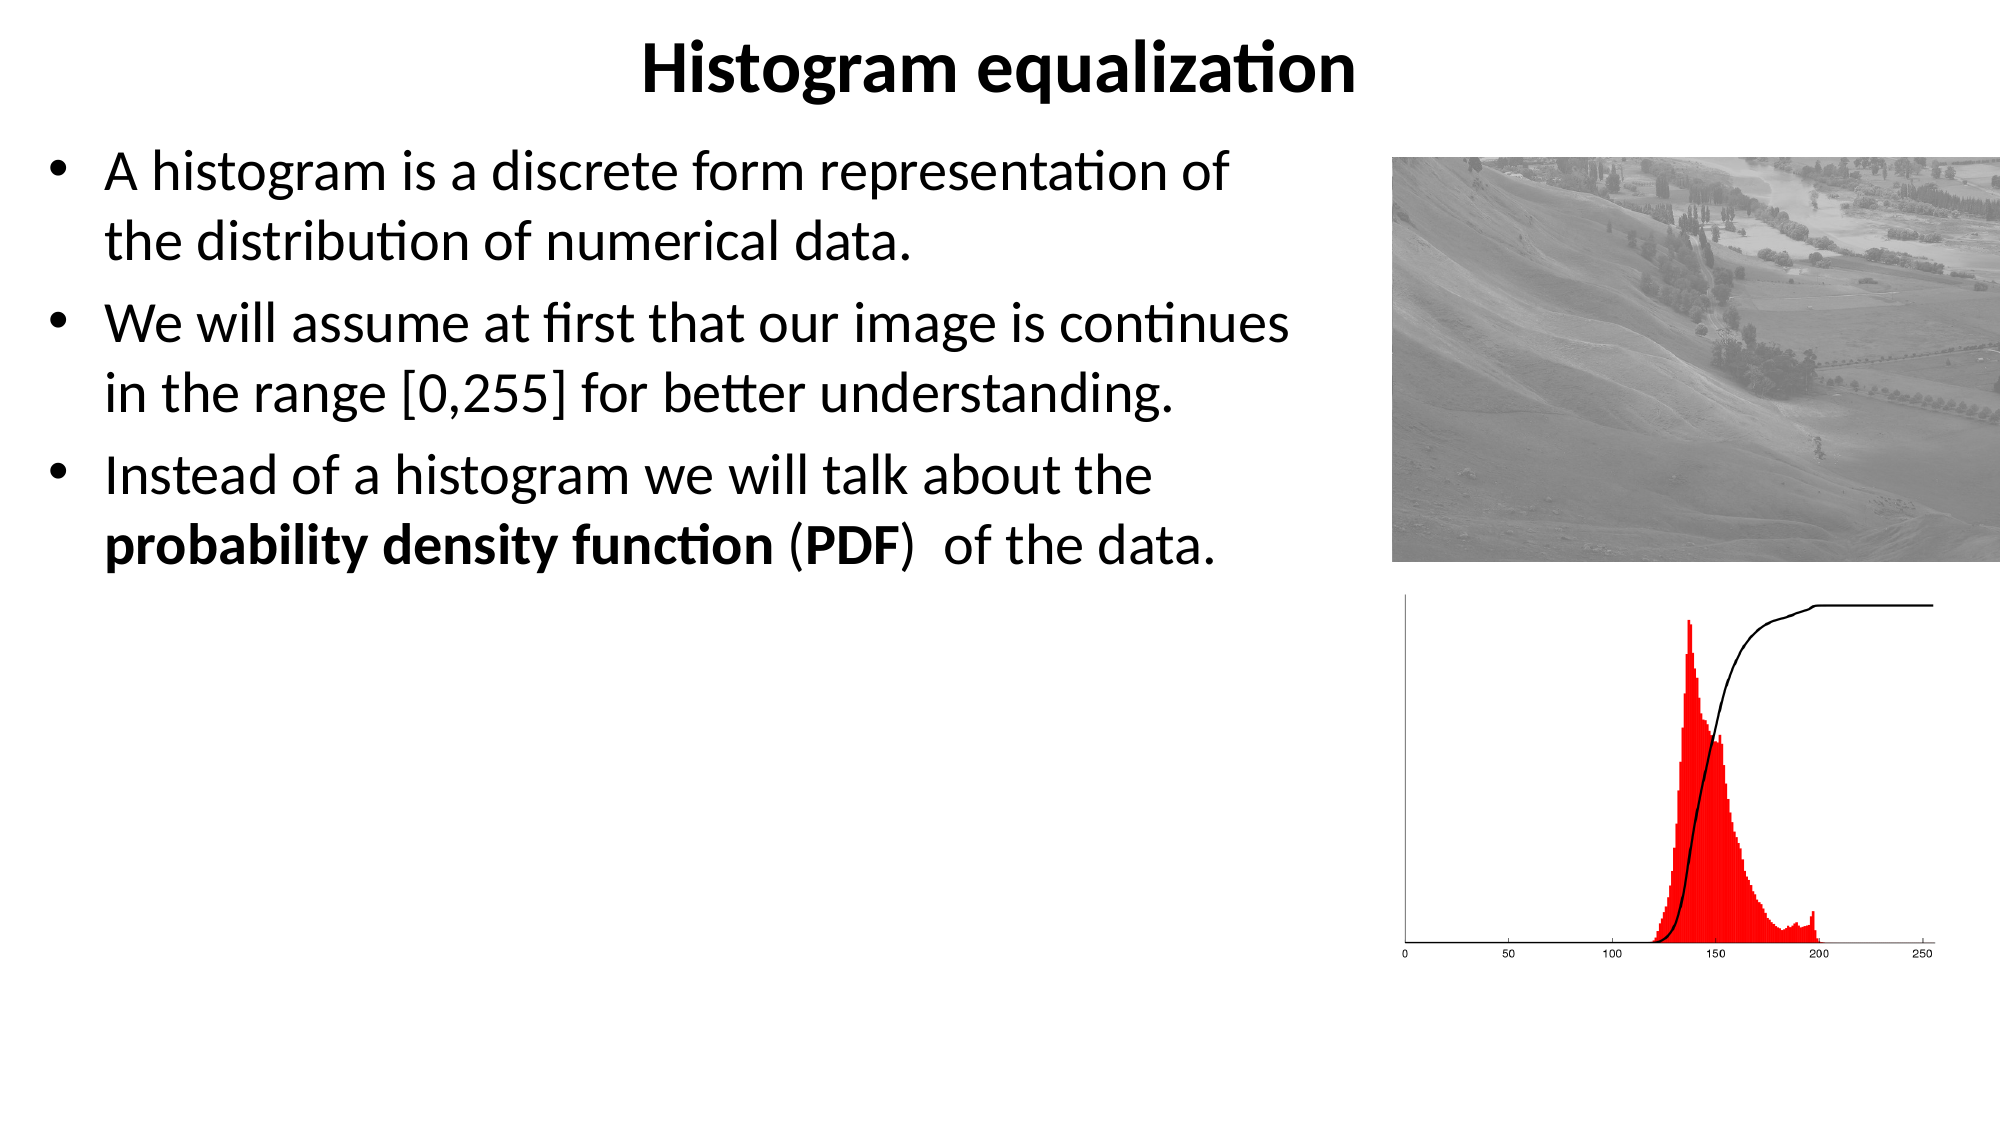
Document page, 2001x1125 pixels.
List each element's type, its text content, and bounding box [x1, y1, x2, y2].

title Histogram equalization [33, 0, 1967, 125]
picture [1316, 156, 2000, 969]
